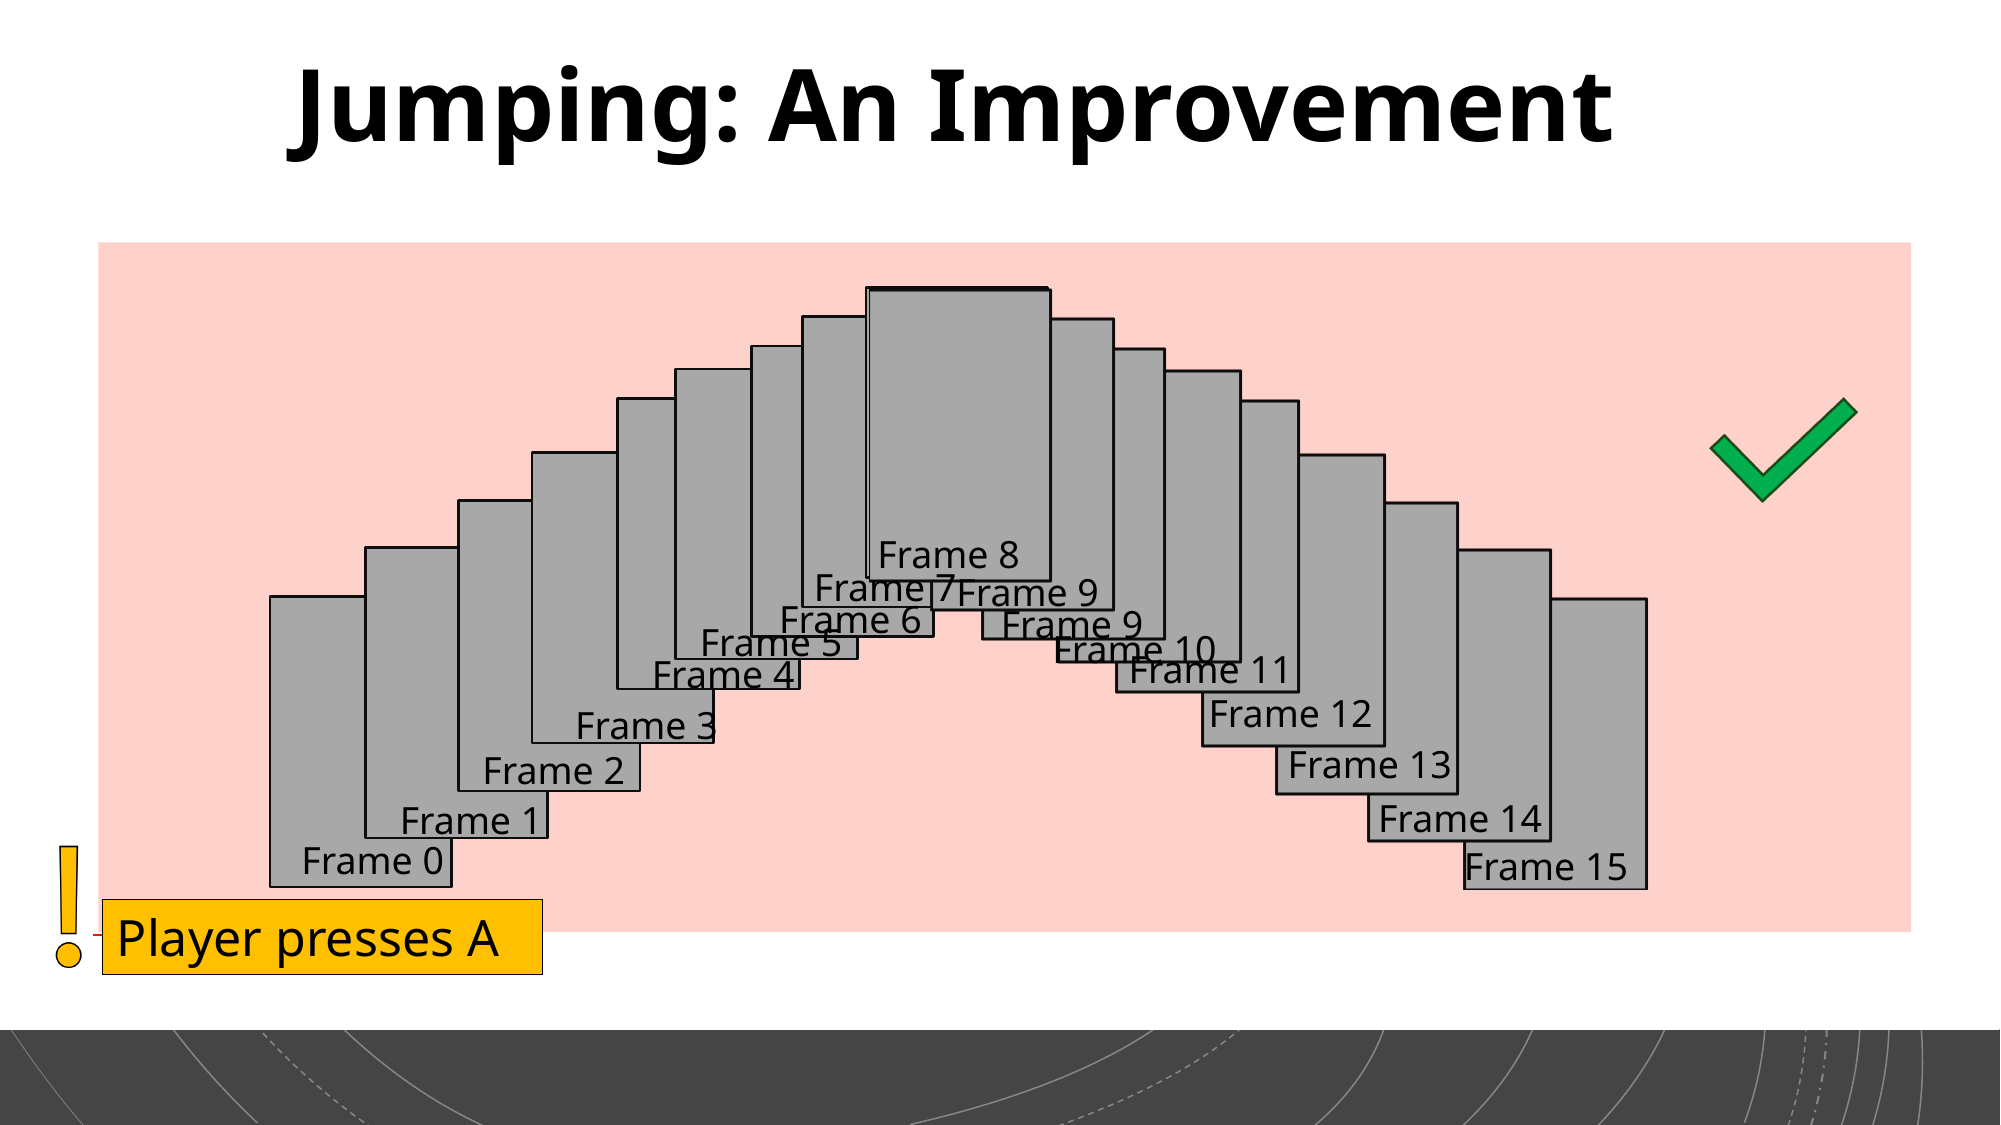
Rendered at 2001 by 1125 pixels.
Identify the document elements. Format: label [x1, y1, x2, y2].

picture [869, 286, 1649, 890]
text_box [0, 0, 2000, 1125]
text_box [269, 287, 869, 888]
text_box [92, 242, 1912, 935]
picture [1708, 374, 1859, 525]
picture [0, 834, 143, 981]
